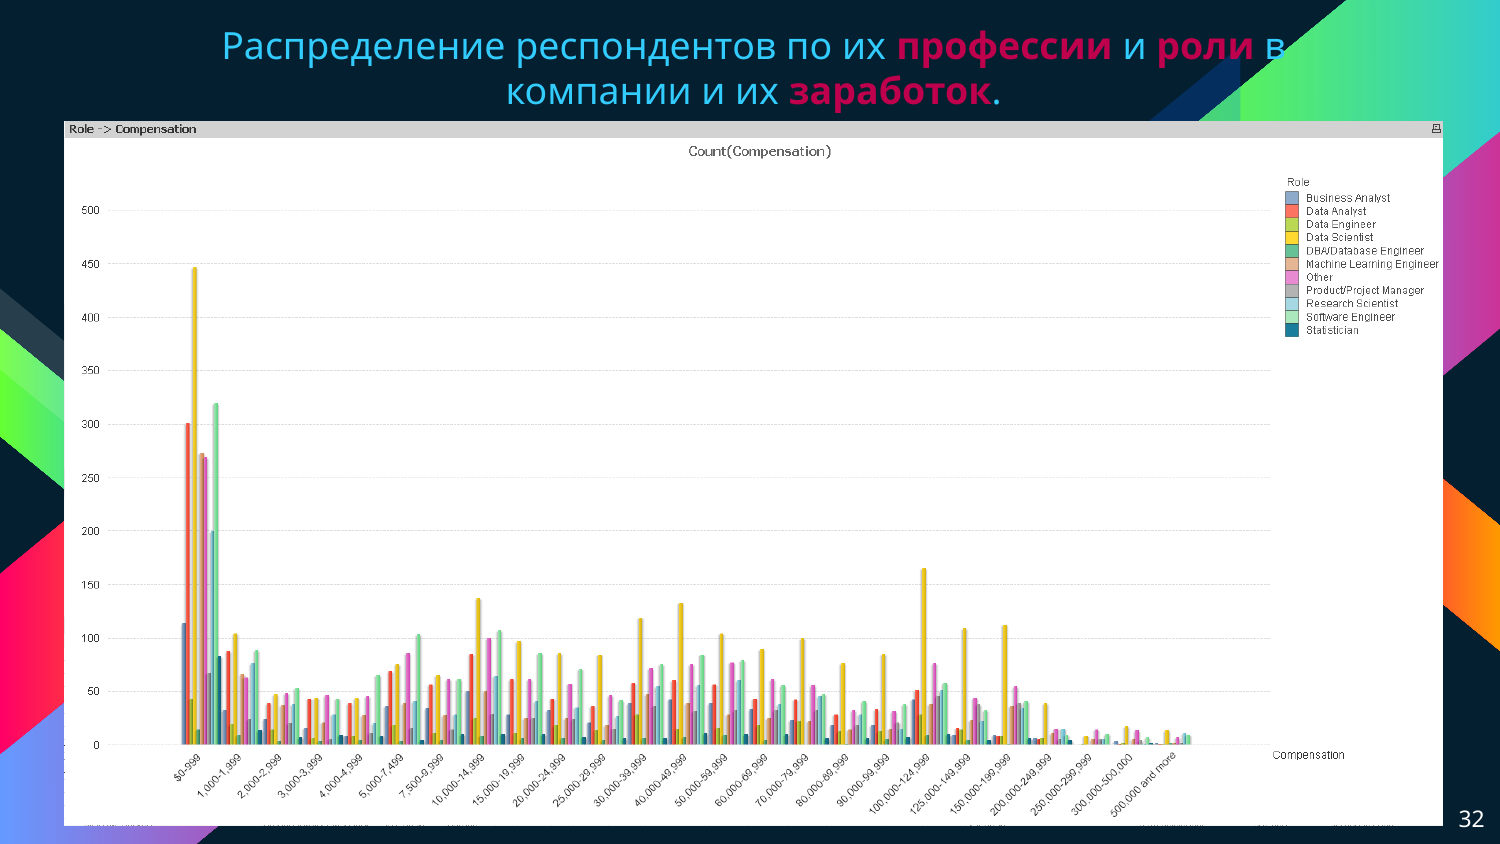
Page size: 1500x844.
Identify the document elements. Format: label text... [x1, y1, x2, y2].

slide_number 32 [1403, 789, 1500, 844]
text_box Распределение респондентов по их профессии и роли в компании и их заработок. [172, 0, 1335, 119]
picture [64, 121, 1443, 826]
